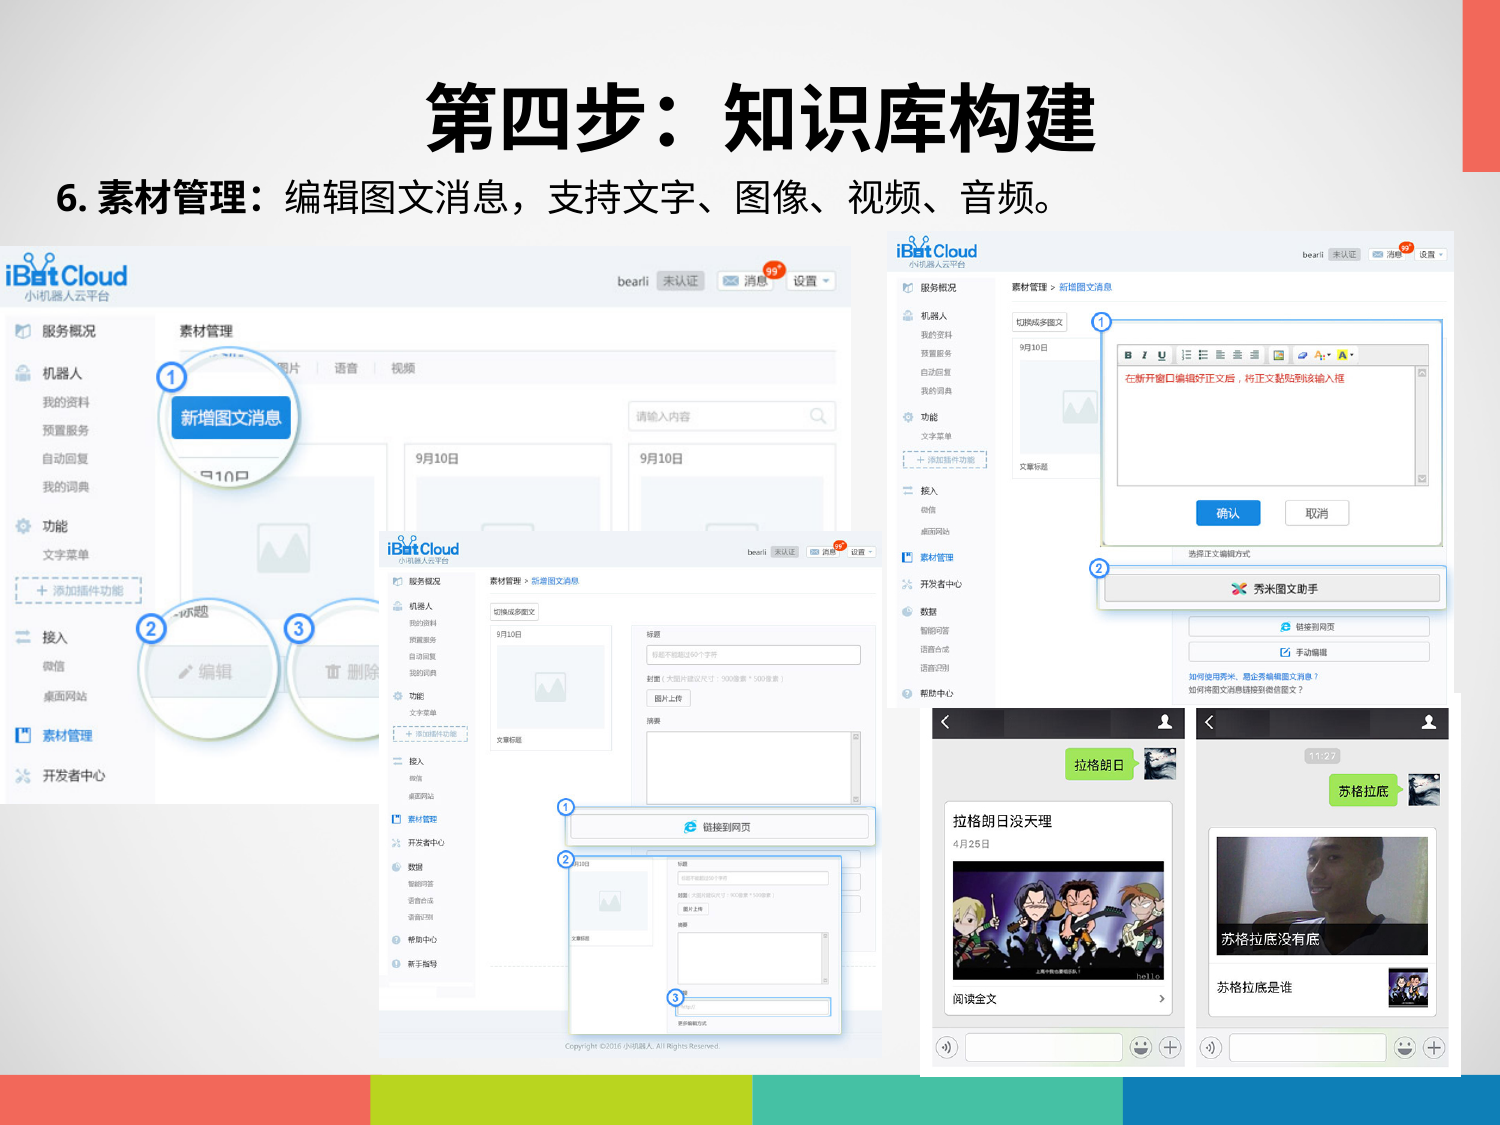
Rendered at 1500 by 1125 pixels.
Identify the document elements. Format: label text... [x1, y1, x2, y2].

picture [0, 0, 1500, 1077]
text_box 6.素材管理：编辑图文消息，支持文字、图像、视频、音频。 [41, 157, 1463, 227]
text_box 第四步：知识库构建 [164, 53, 1358, 162]
